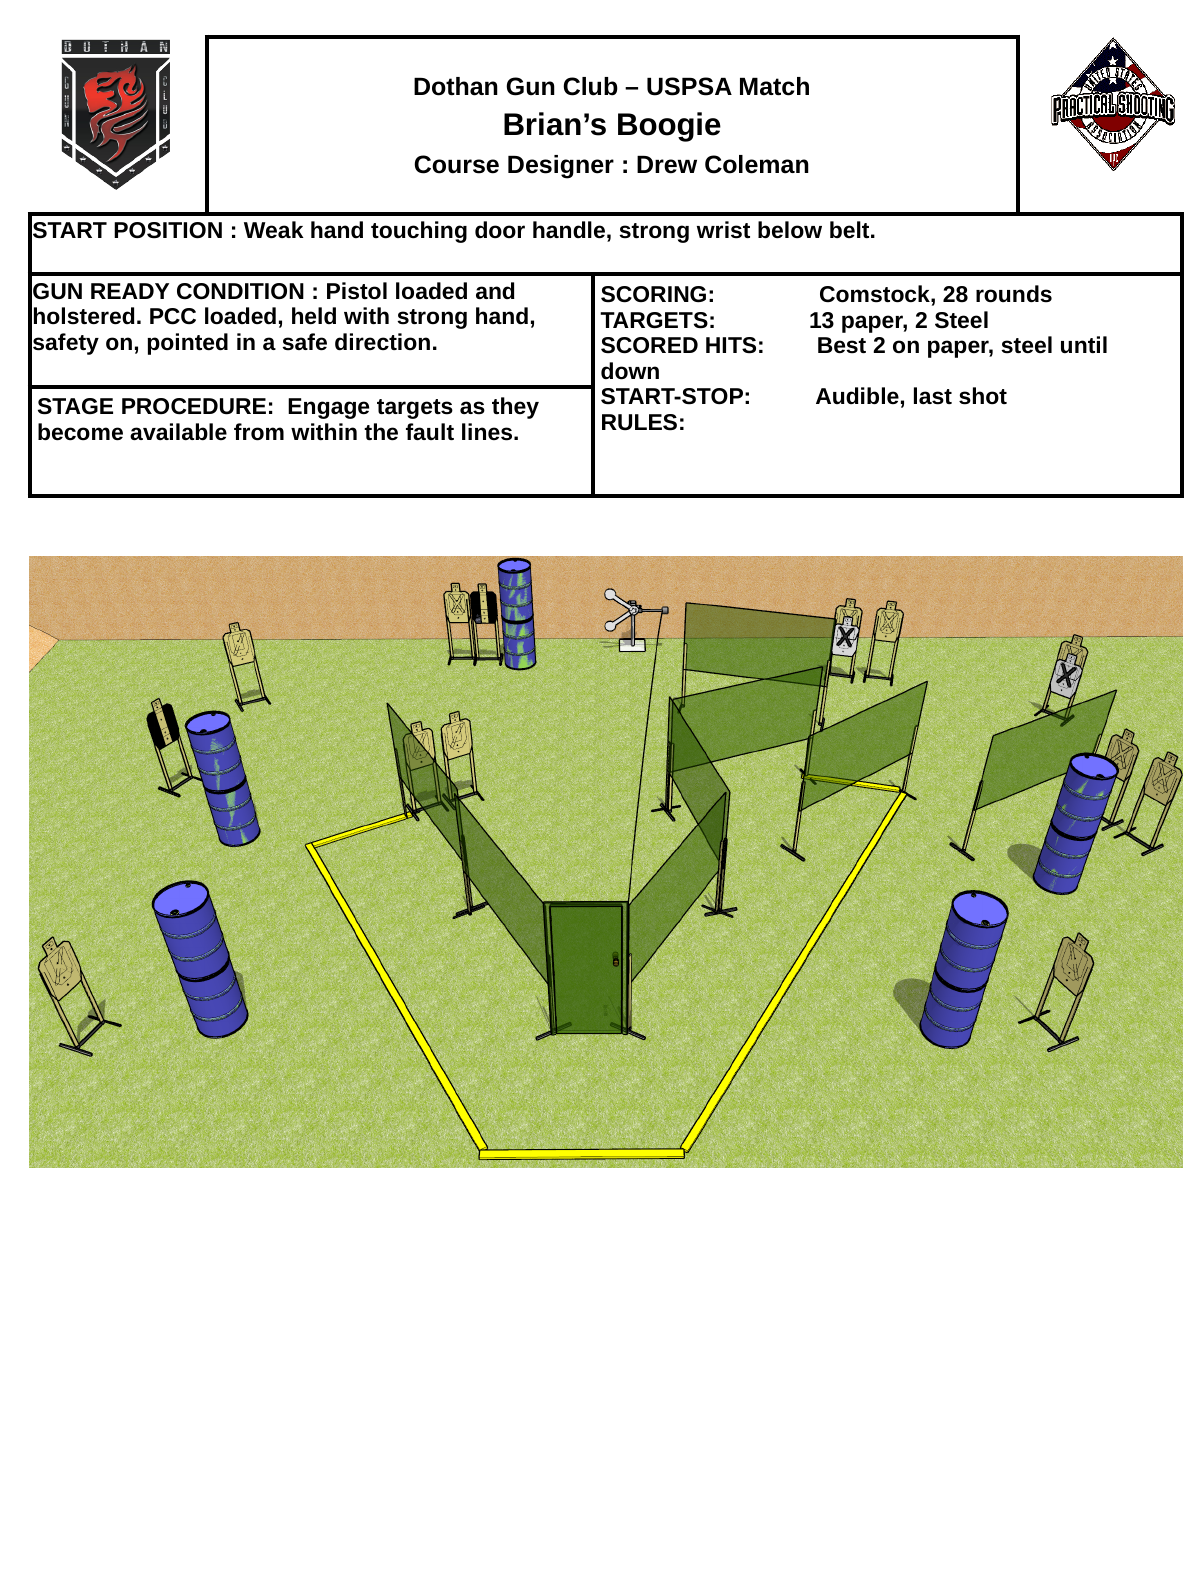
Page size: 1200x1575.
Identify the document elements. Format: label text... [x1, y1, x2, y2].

table_header Dothan Gun Club – USPSA Match Brian’s Boogie Course Designer : Drew Coleman [209, 39, 1016, 212]
picture [29, 555, 1183, 1168]
table_cell GUN READY CONDITION : Pistol loaded and holstered. PCC loaded, held with strong hand, safety on, pointed in a safe direction. [32, 276, 591, 385]
table_cell START POSITION : Weak hand touching door handle, strong wrist below belt. [32, 216, 1180, 272]
table_header [1020, 37, 1182, 212]
picture [58, 36, 173, 193]
table_cell SCORING: Comstock, 28 rounds TARGETS: 13 paper, 2 Steel SCORED HITS: Best 2 on paper, steel until down START-STOP: Audible, last shot RULES: [595, 276, 1180, 494]
table_cell STAGE PROCEDURE: Engage targets as they become available from within the fault lines. [32, 389, 591, 494]
picture [1044, 36, 1183, 175]
table_header [30, 37, 205, 212]
